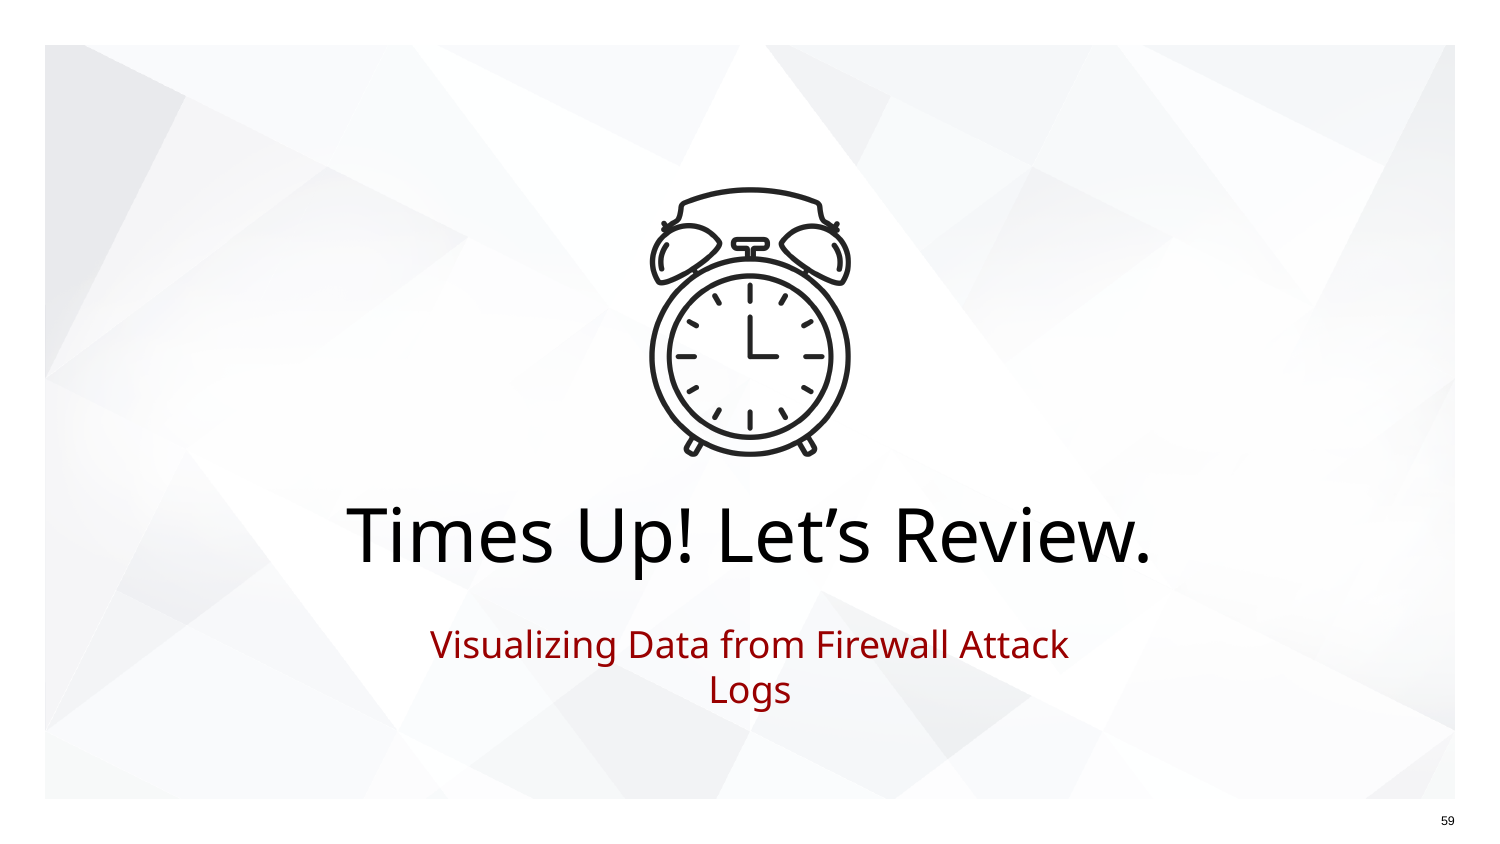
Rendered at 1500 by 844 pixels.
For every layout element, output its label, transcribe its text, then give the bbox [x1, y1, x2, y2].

picture [45, 45, 1455, 799]
text_box Visualizing Data from Firewall Attack Logs [406, 606, 1094, 749]
slide_number 59 [1412, 813, 1455, 831]
